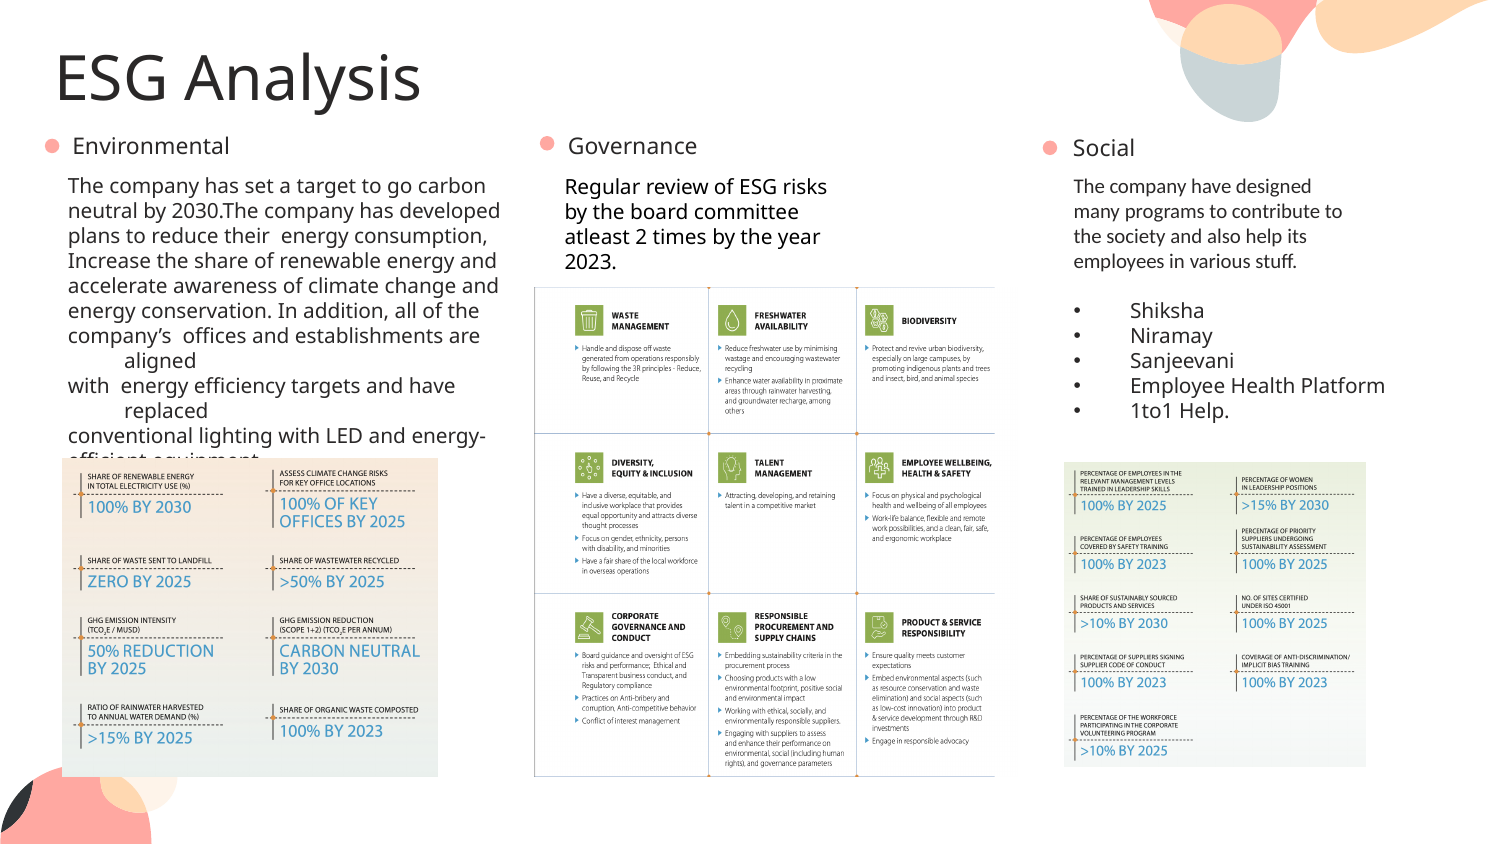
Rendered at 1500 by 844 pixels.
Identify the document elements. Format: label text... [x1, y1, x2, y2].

text_box Regular review of ESG risks by the board committee atleast 2 times by the year 2023. [549, 166, 867, 282]
text_box [42, 136, 62, 156]
text_box Governance [534, 116, 728, 167]
text_box [1040, 138, 1060, 158]
title ESG Analysis [22, 22, 774, 113]
text_box [537, 133, 557, 153]
text_box Environmental [57, 114, 251, 181]
text_box The company have designed many programs to contribute to the society and also help its employees in various stuff. Shiksha Niramay Sanjeevani Employee Health Platform 1to1 Help. [1039, 157, 1410, 443]
text_box The company has set a target to go carbon neutral by 2030.The company has developed plans to reduce their energy consumption, Increase the share of renewable energy and accelerate awareness of climate change and energy conservation. In addition, all of the company’s offices and establishments are aligned with energy efficiency targets and have replaced conventional lighting with LED and energy- efficient equipment. [34, 158, 540, 427]
text_box Social [1039, 118, 1160, 177]
picture [62, 457, 438, 777]
picture [534, 287, 1019, 777]
picture [1063, 462, 1366, 767]
